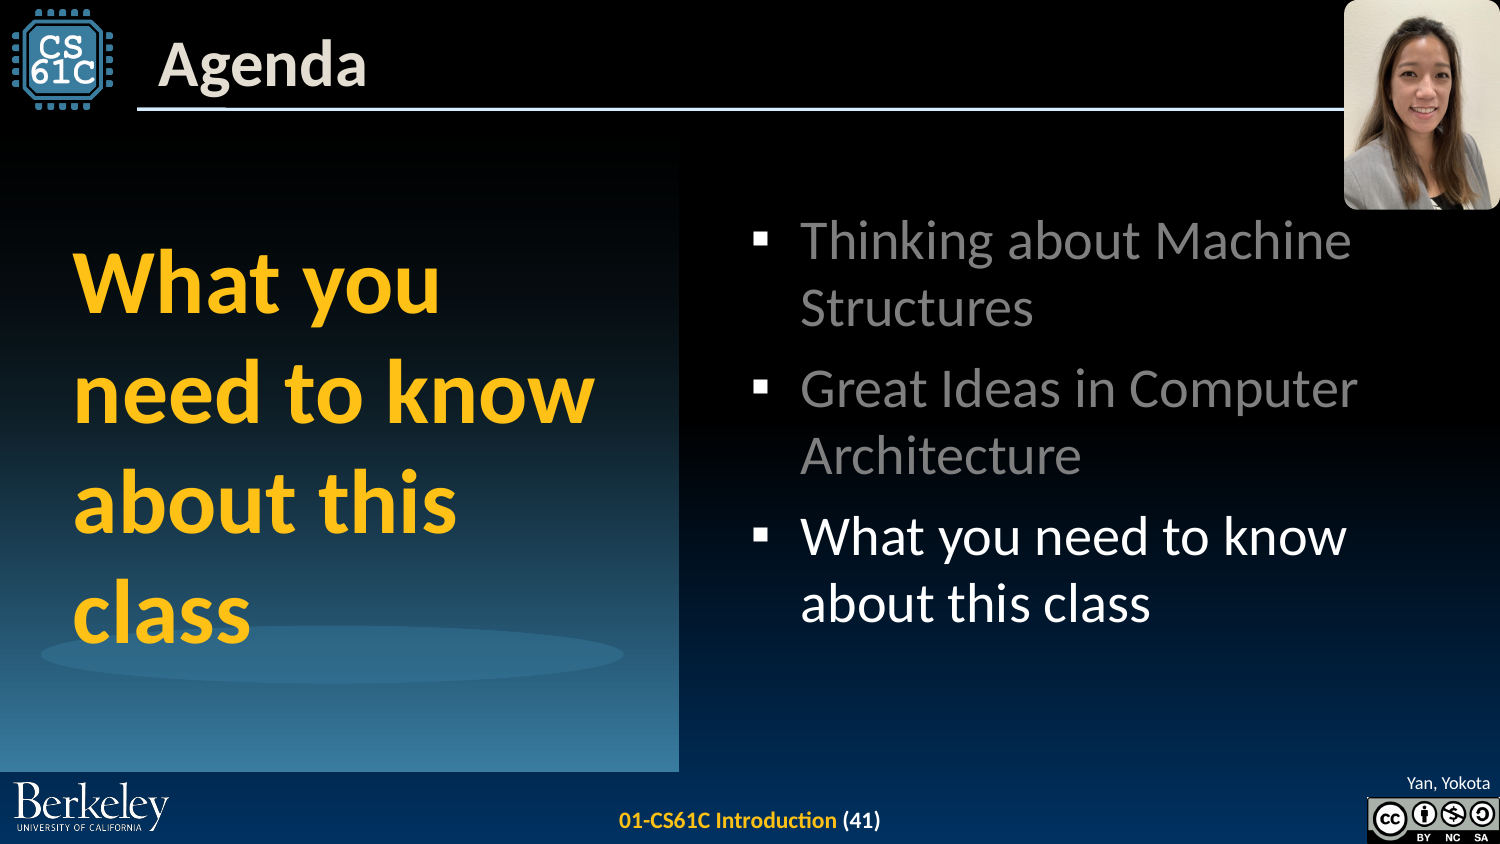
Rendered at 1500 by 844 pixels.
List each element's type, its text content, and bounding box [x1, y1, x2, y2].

picture [12, 9, 113, 110]
title Agenda [137, 9, 1338, 104]
list What you need to know about this class [40, 111, 658, 772]
picture [1367, 797, 1500, 844]
list Thinking about Machine Structures Great Ideas in Computer Architecture What you need to know about this class [719, 111, 1457, 772]
picture [13, 782, 169, 831]
picture [1343, 0, 1500, 210]
